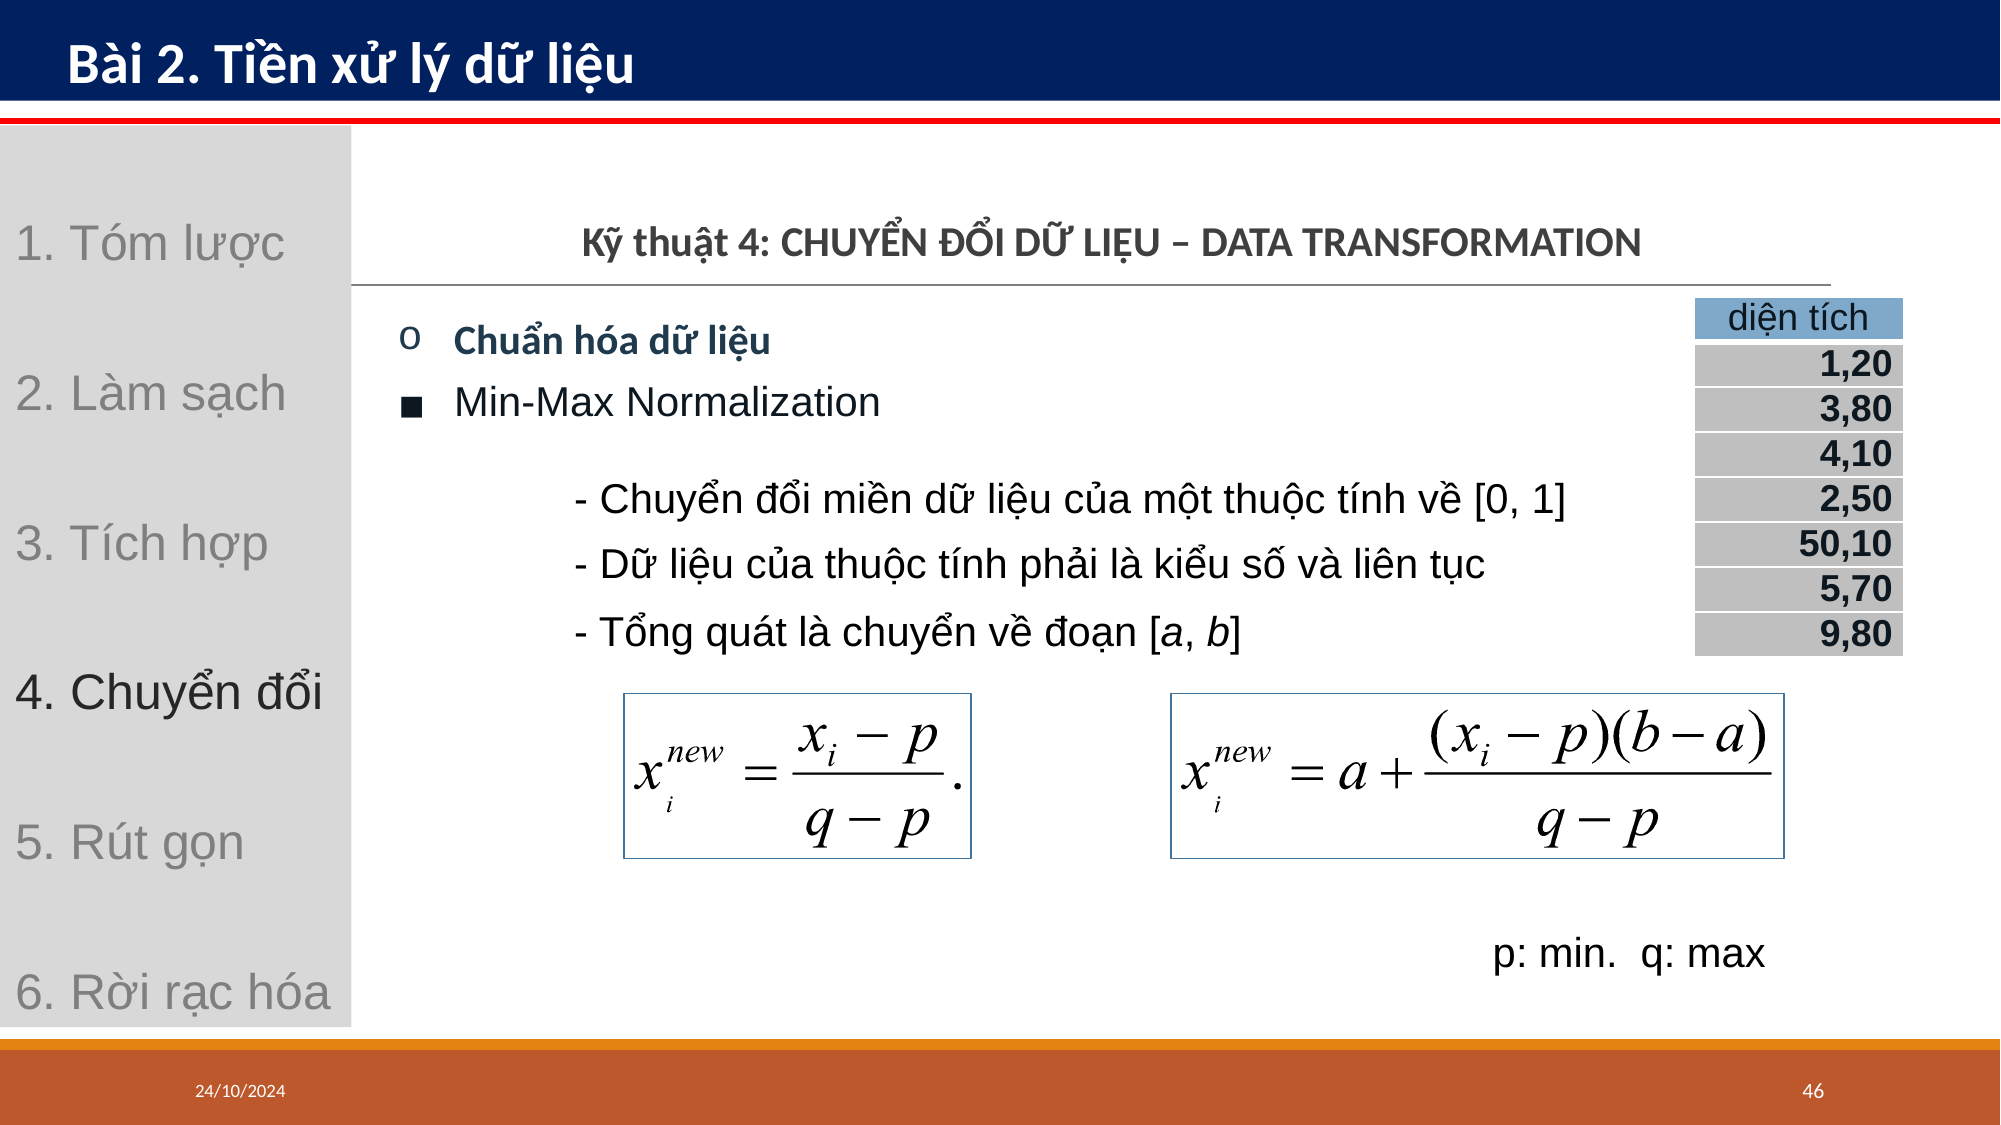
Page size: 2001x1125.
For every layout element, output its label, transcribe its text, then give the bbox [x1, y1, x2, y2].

table_cell 9,80 [1695, 613, 1903, 656]
table_cell 5,70 [1695, 568, 1903, 611]
text_box Kỹ thuật 4: CHUYỂN ĐỔI DỮ LIỆU – DATA TRANSFORMATION [559, 208, 1666, 274]
table_cell 3000 [3, 125, 352, 129]
text_box Chuẩn hóa dữ liệu [382, 302, 1693, 371]
text_box - Dữ liệu của thuộc tính phải là kiểu số và liên tục [559, 529, 1508, 595]
table_header diện tích [1695, 298, 1903, 339]
slide_number ‹#› [1624, 1059, 1840, 1120]
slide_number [180, 1059, 586, 1120]
title Bài 2. Tiền xử lý dữ liệu [0, 0, 2000, 101]
table_cell 3,80 [1695, 388, 1903, 431]
text_box Min-Max Normalization [382, 363, 1120, 433]
picture [624, 694, 971, 858]
picture [1171, 694, 1784, 858]
text_box p: min. q: max [1477, 918, 1784, 984]
text_box - Tổng quát là chuyển về đoạn [a, b] [559, 596, 1262, 662]
table_cell 2,50 [1695, 478, 1903, 521]
text_box 1. Tóm lược 2. Làm sạch 3. Tích hợp 4. Chuyển đổi 5. Rút gọn 6. Rời rạc hóa [0, 130, 352, 1028]
text_box - Chuyển đổi miền dữ liệu của một thuộc tính về [0, 1] [559, 463, 1592, 529]
table_cell 50,10 [1695, 523, 1903, 566]
table_cell 1,20 [1695, 345, 1903, 386]
table_cell 4,10 [1695, 433, 1903, 476]
